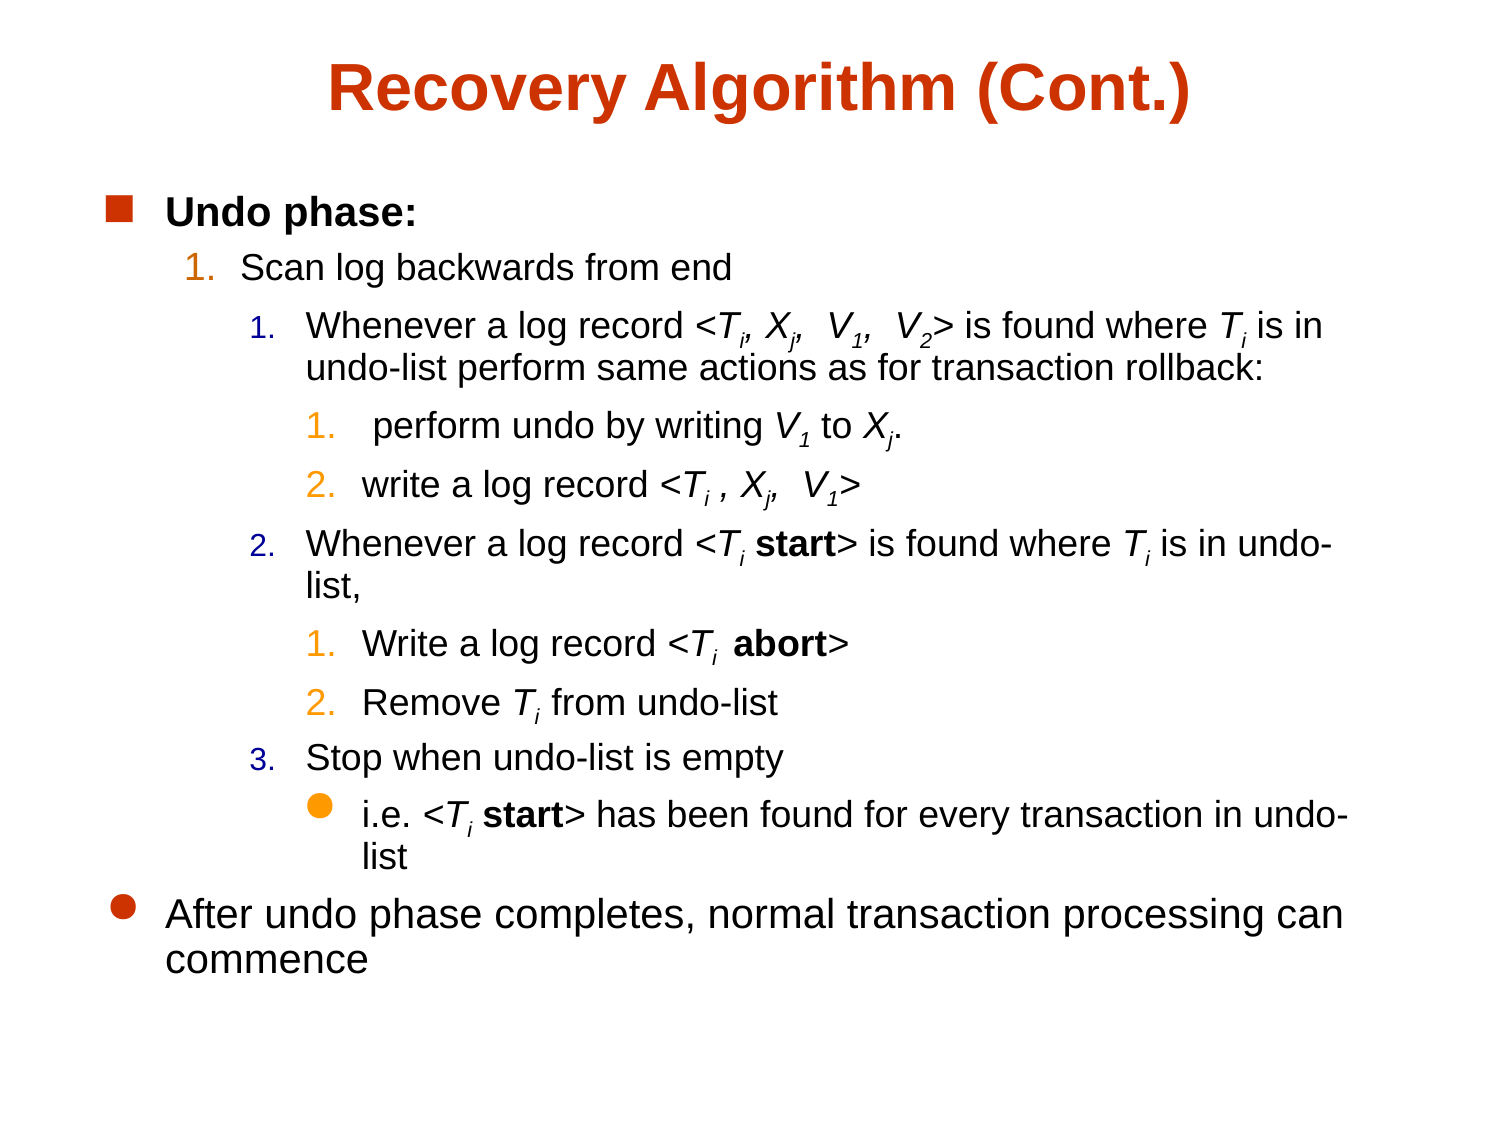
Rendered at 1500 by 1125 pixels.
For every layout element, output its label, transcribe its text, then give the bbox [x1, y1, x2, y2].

title Recovery Algorithm (Cont.) [97, 30, 1423, 132]
list Undo phase: Scan log backwards from end Whenever a log record <Ti, Xj, V1, V2> is found where Ti is in undo-list perform same actions as for transaction rollback: perform undo by writing V1 to Xj. write a log record <Ti , Xj, V1> Whenever a log record <Ti start> is found where Ti is in undo-list, Write a log record <Ti abort> Remove Ti from undo-list Stop when undo-list is empty i.e. <Ti start> has been found for every transaction in undo-list After undo phase completes, normal transaction processing can commence [93, 182, 1382, 984]
